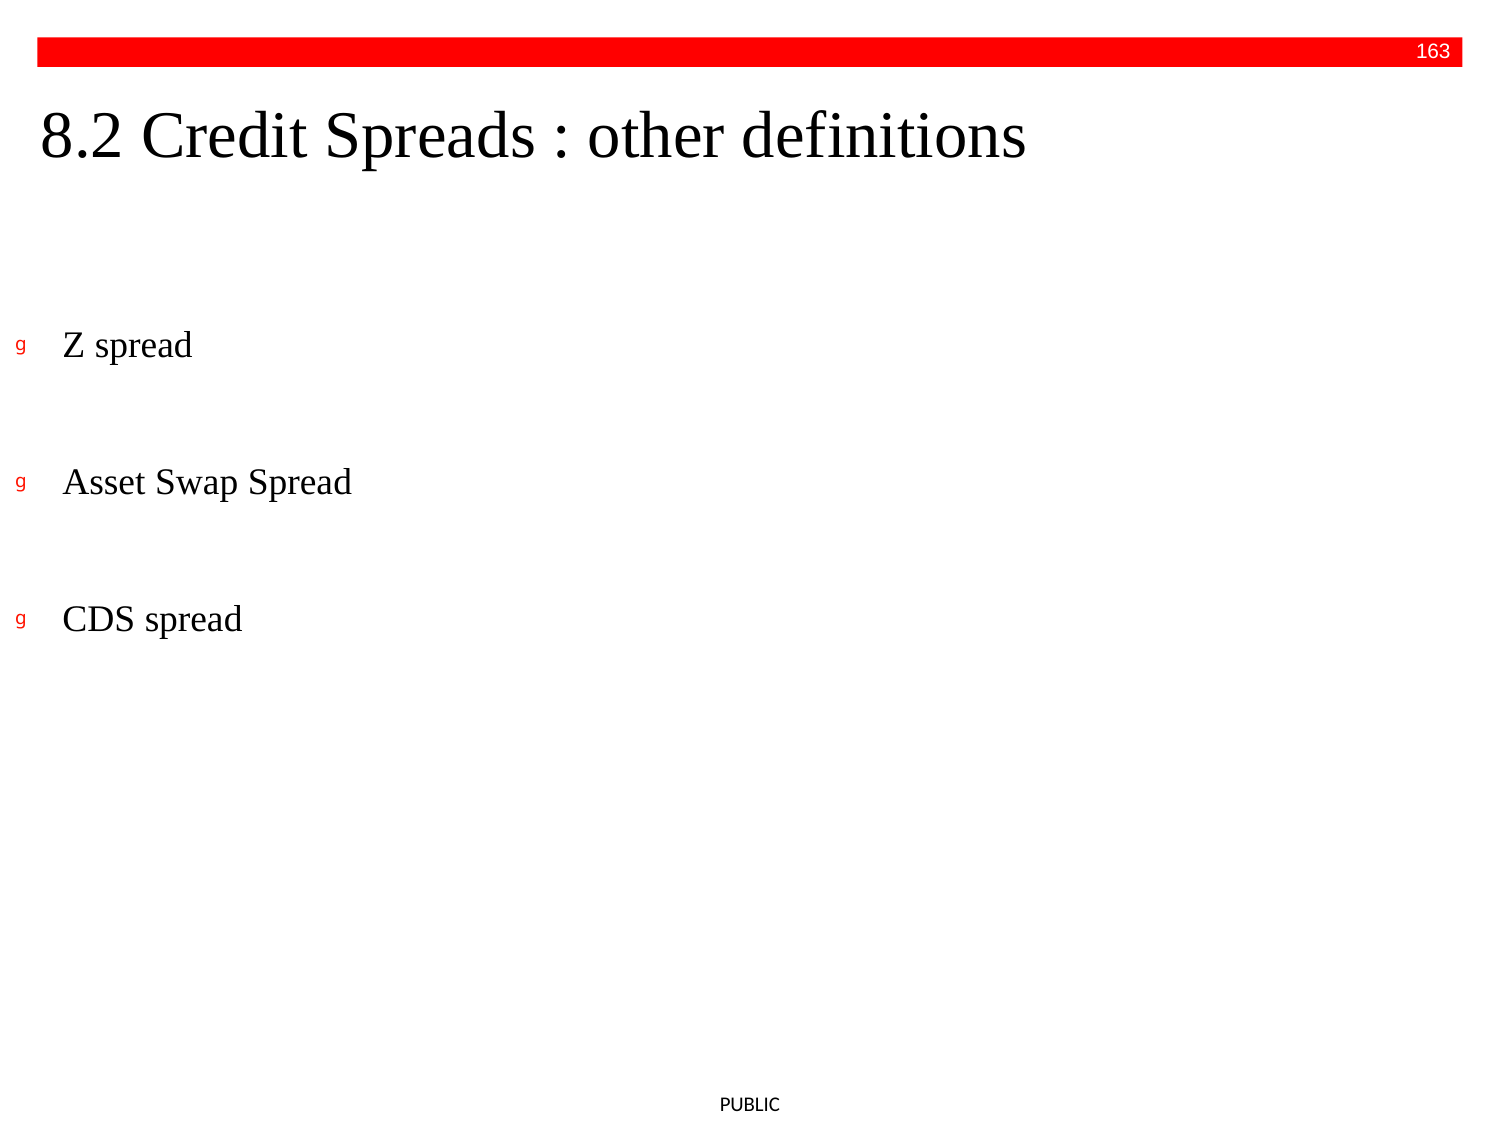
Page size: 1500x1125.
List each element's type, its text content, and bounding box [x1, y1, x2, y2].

text_box 8.2 Credit Spreads : other definitions [25, 83, 1500, 179]
footer [512, 1042, 988, 1103]
text_box Z spread Asset Swap Spread CDS spread [0, 267, 1434, 811]
